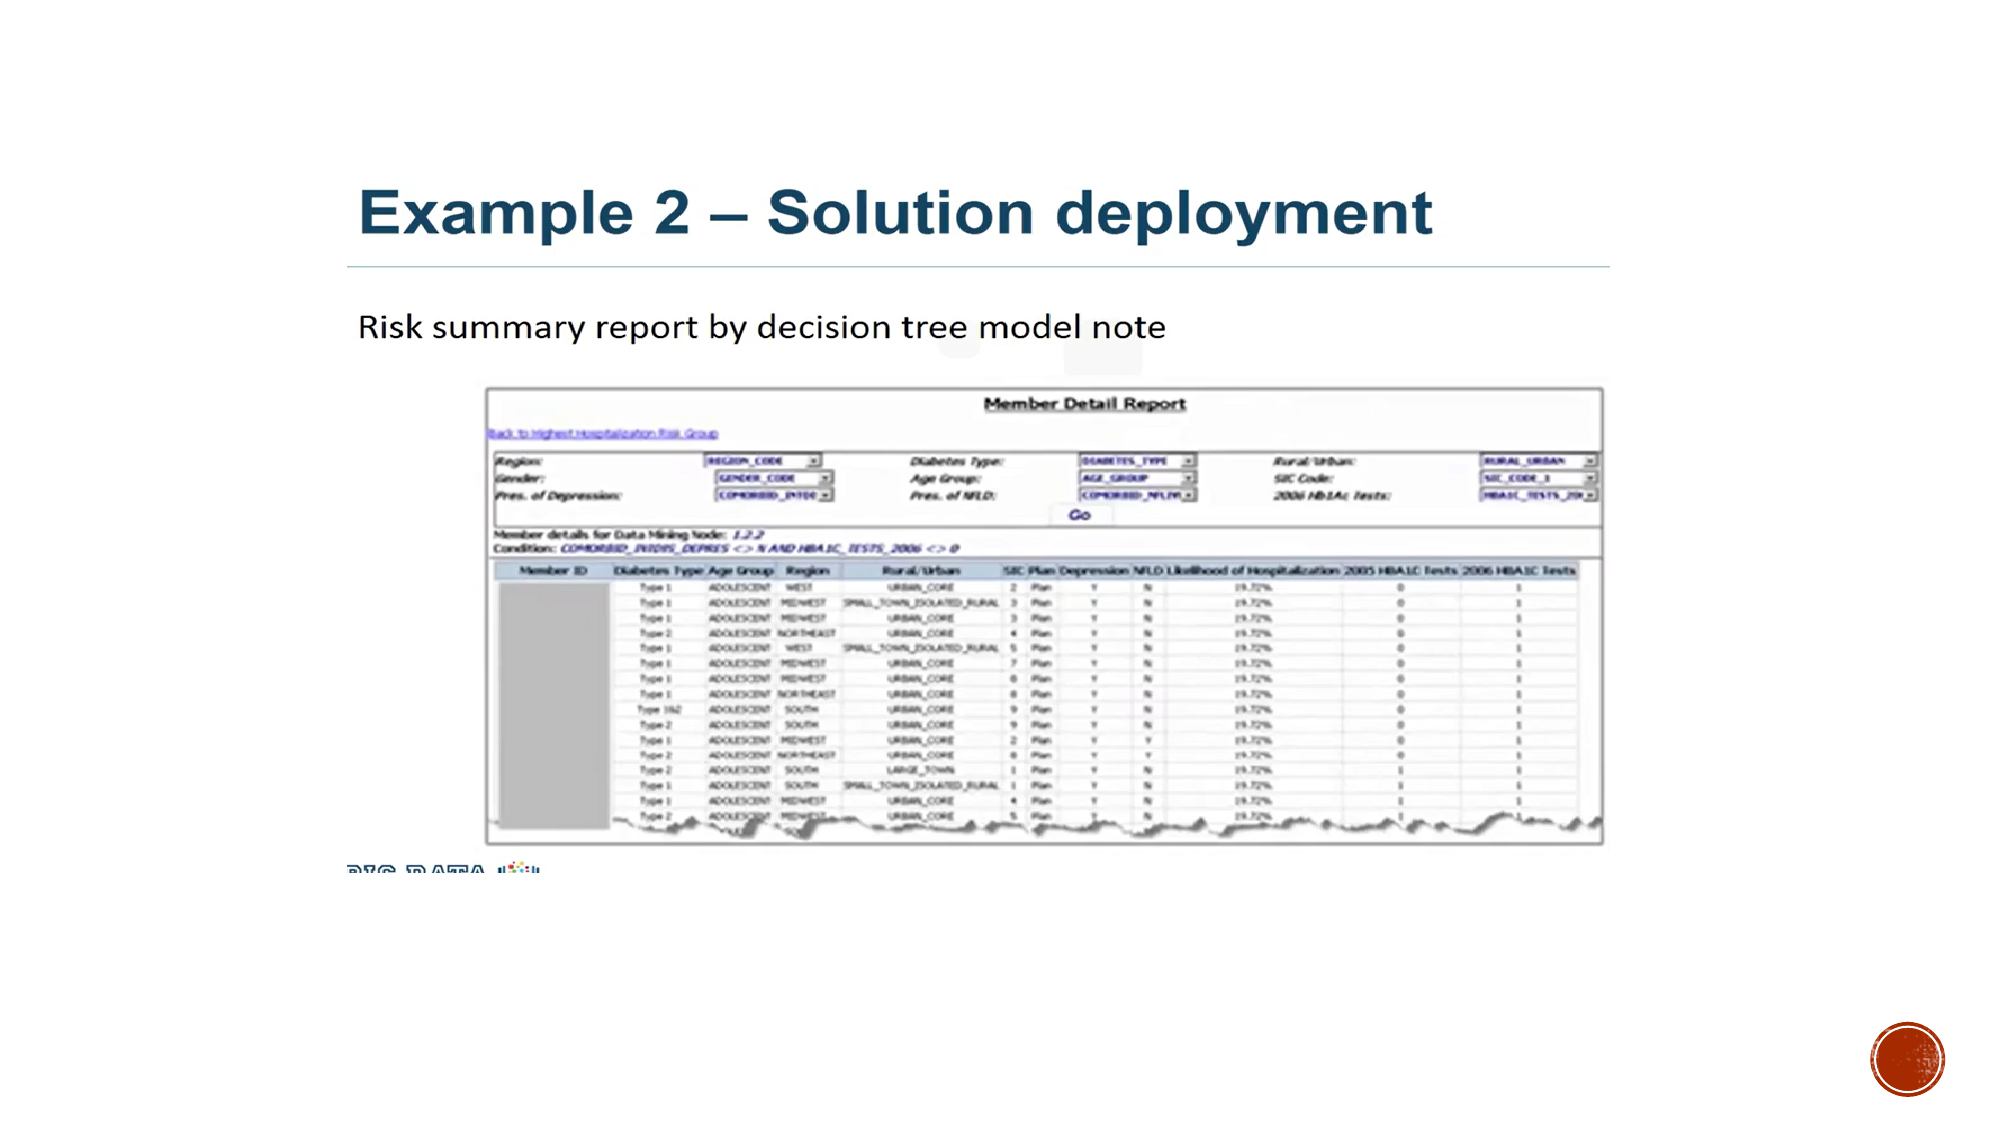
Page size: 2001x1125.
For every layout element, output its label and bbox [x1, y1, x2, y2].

picture [347, 168, 1610, 873]
